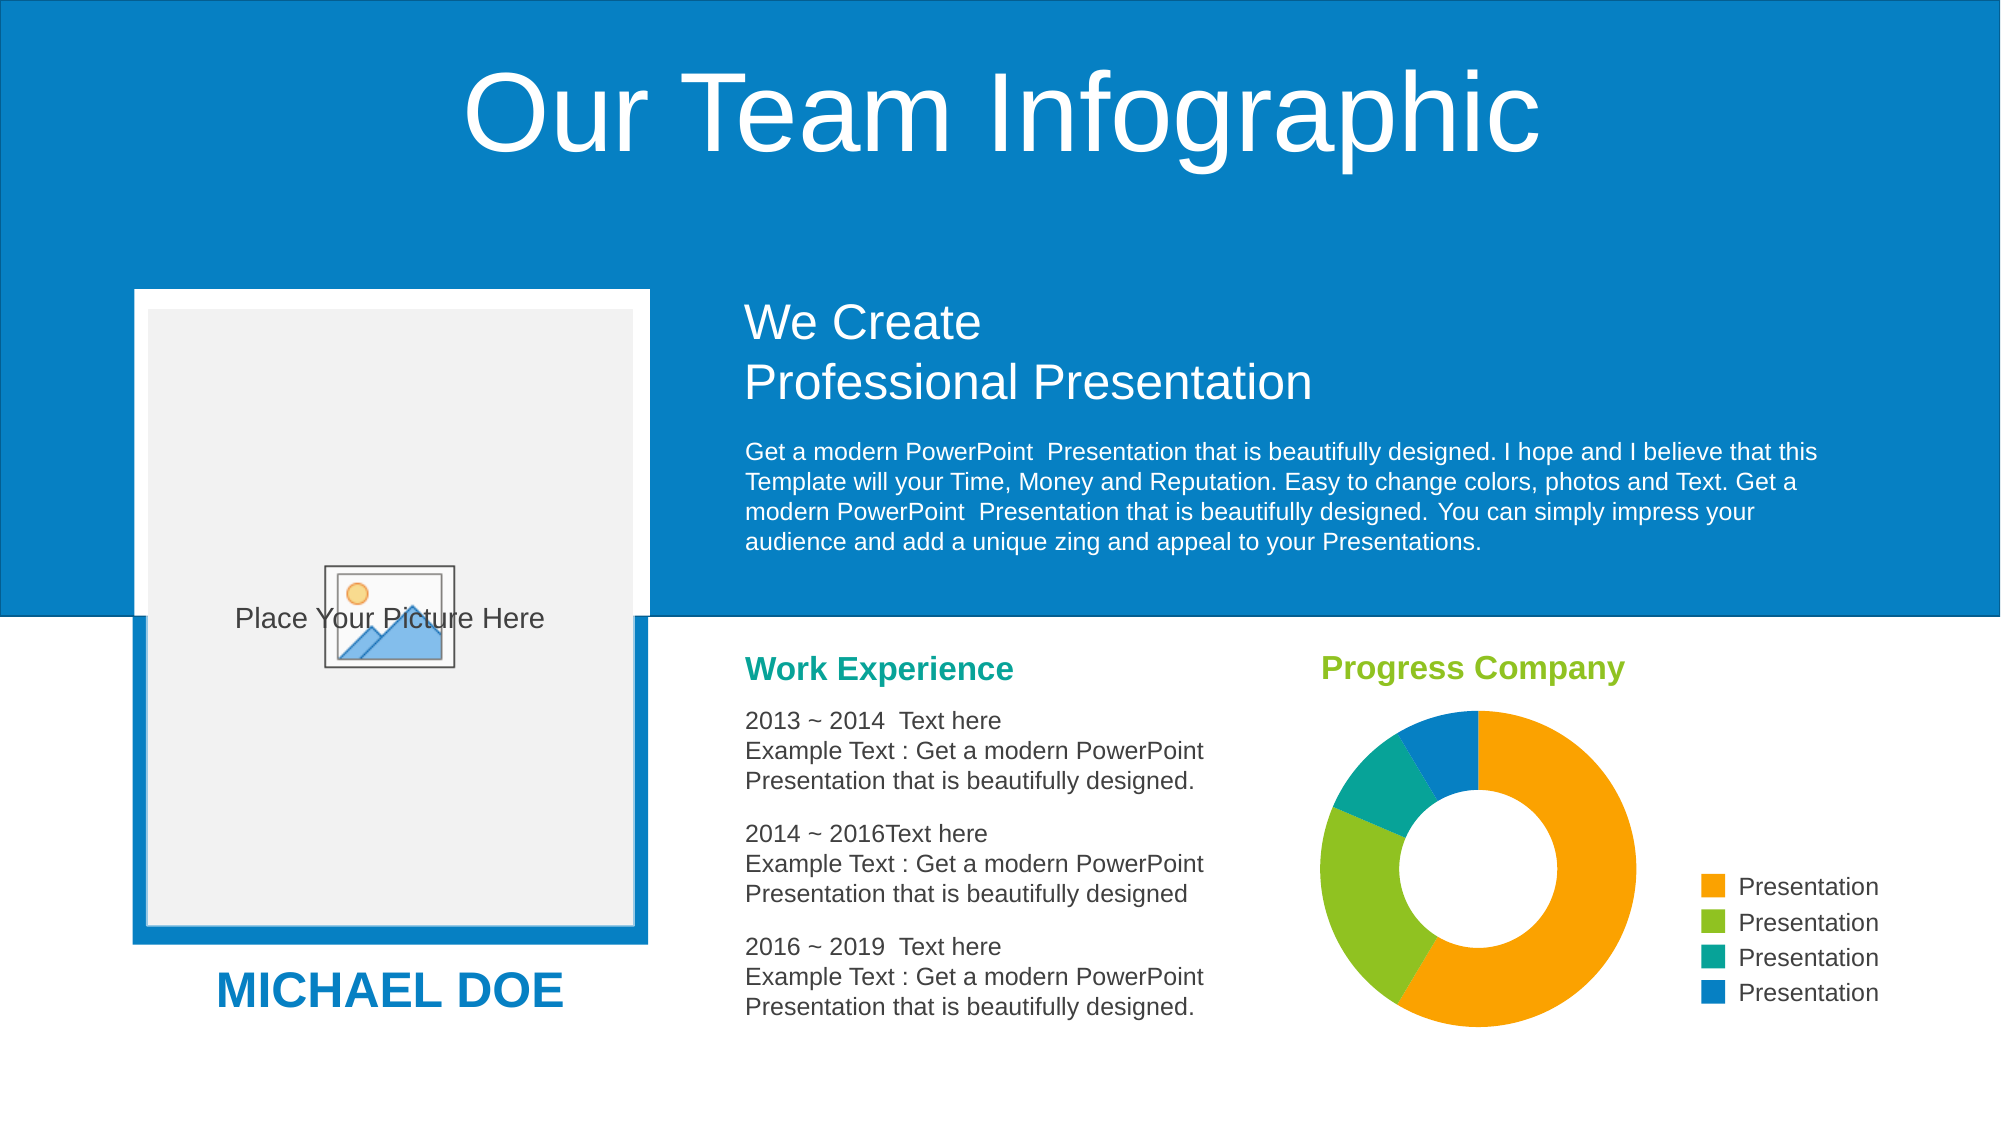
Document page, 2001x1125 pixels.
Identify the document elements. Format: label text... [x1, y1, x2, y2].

chart [1296, 704, 1661, 1034]
text_box MICHAEL DOE [147, 955, 633, 1027]
text_box 2014 ~ 2016Text here Example Text : Get a modern PowerPoint Presentation that is beautifully designed [730, 810, 1253, 916]
text_box Progress Company [1306, 643, 1702, 691]
text_box 2013 ~ 2014 Text here Example Text : Get a modern PowerPoint Presentation that is beautifully designed. [730, 697, 1253, 803]
text_box We Create Professional Presentation [736, 289, 1609, 410]
picture [147, 308, 633, 925]
text_box Get a modern PowerPoint Presentation that is beautifully designed. I hope and I believe that this Template will your Time, Money and Reputation. Easy to change colors, photos and Text. Get a modern PowerPoint Presentation that is beautifully designed. You can simply impress your audience and add a unique zing and appeal to your Presentations. [730, 427, 1858, 563]
text_box 2016 ~ 2019 Text here Example Text : Get a modern PowerPoint Presentation that is beautifully designed. [730, 923, 1253, 1028]
list Our Team Infographic [53, 55, 1952, 175]
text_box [1701, 863, 1910, 1015]
text_box Work Experience [730, 643, 1144, 691]
